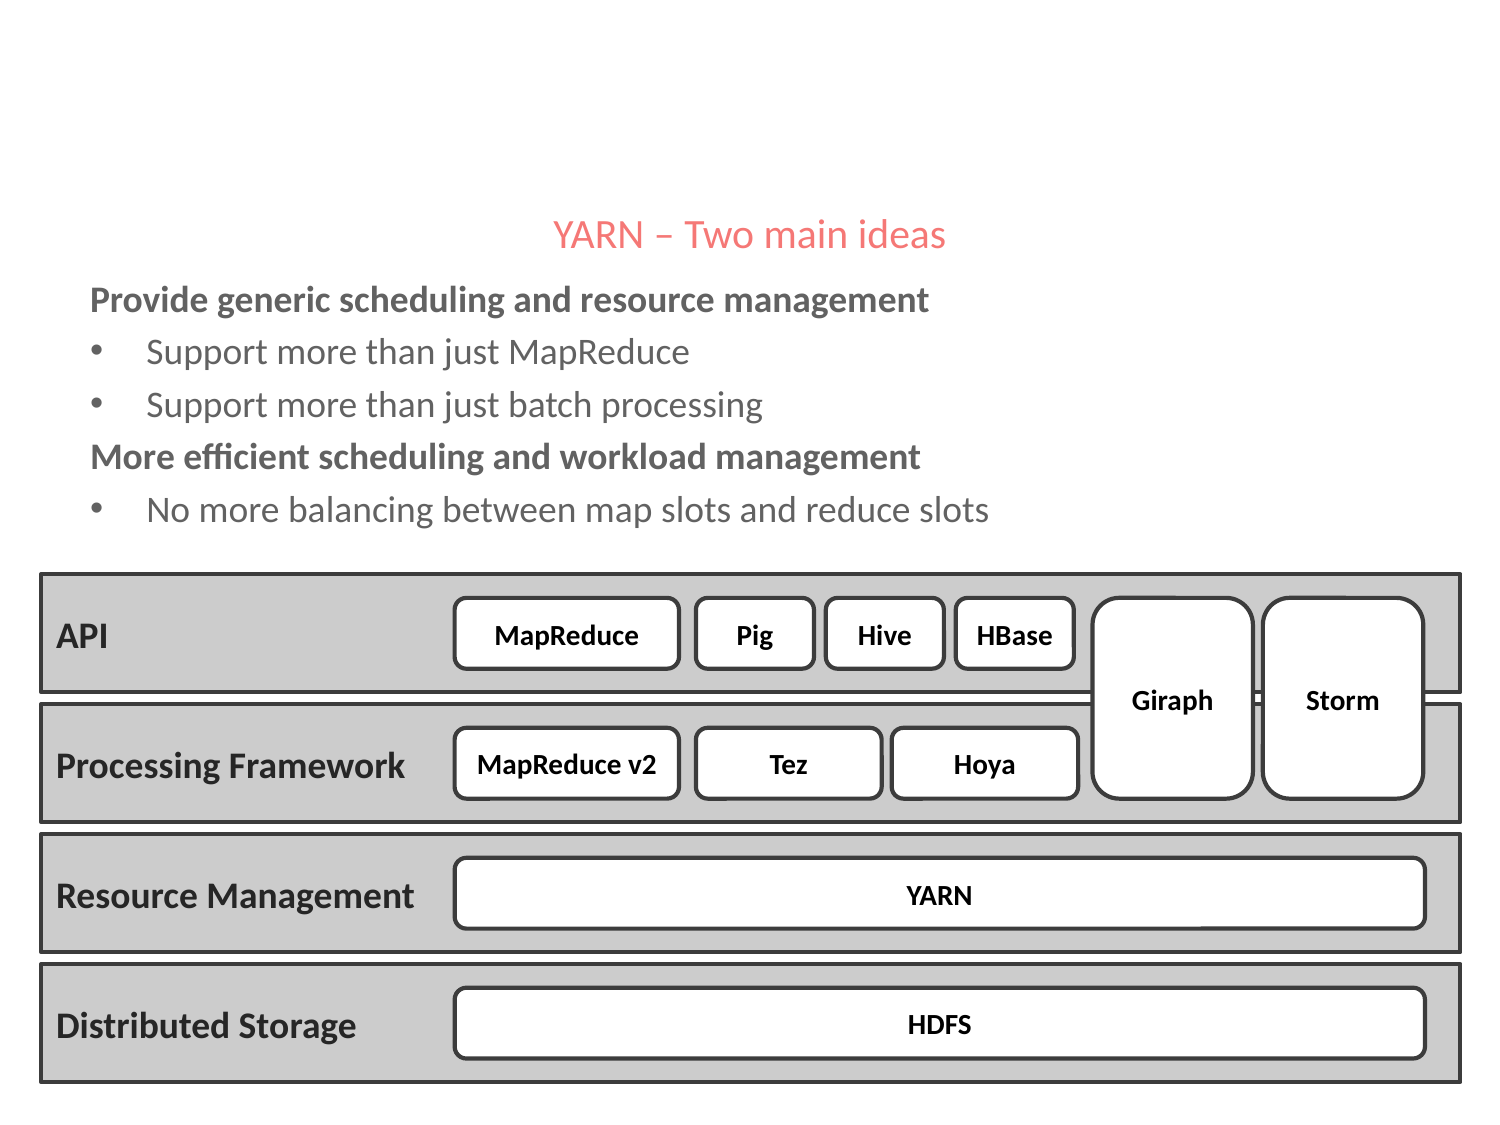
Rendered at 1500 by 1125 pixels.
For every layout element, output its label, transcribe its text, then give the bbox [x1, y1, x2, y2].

list Provide generic scheduling and resource management Support more than just MapReduce Support more than just batch processing More efficient scheduling and workload management No more balancing between map slots and reduce slots [75, 267, 1425, 572]
title YARN – Two main ideas [75, 172, 1425, 267]
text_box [41, 574, 1461, 1083]
